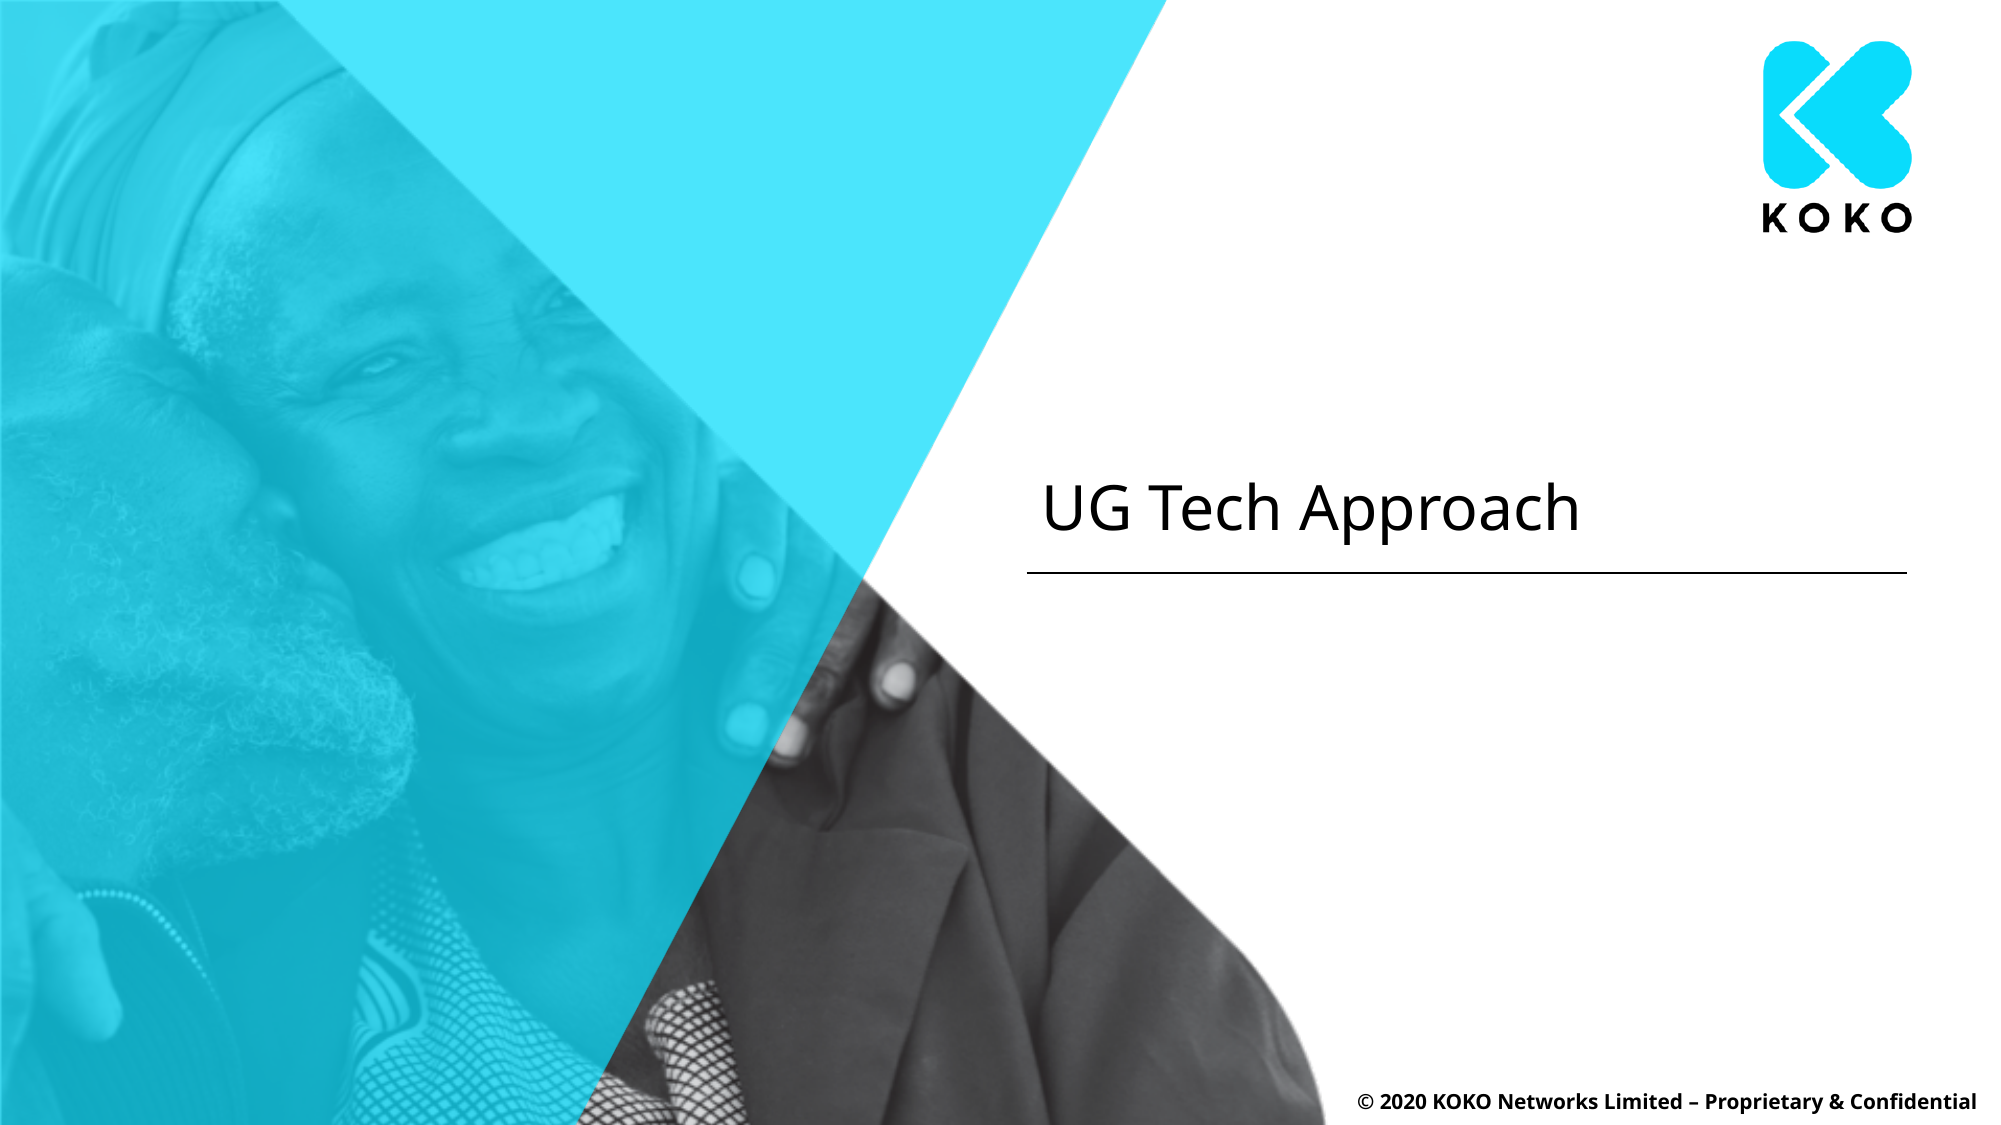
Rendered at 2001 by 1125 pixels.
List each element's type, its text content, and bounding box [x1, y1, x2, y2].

title UG Tech Approach [1026, 449, 1908, 572]
picture [1710, 17, 1960, 266]
picture [0, 0, 1328, 1125]
